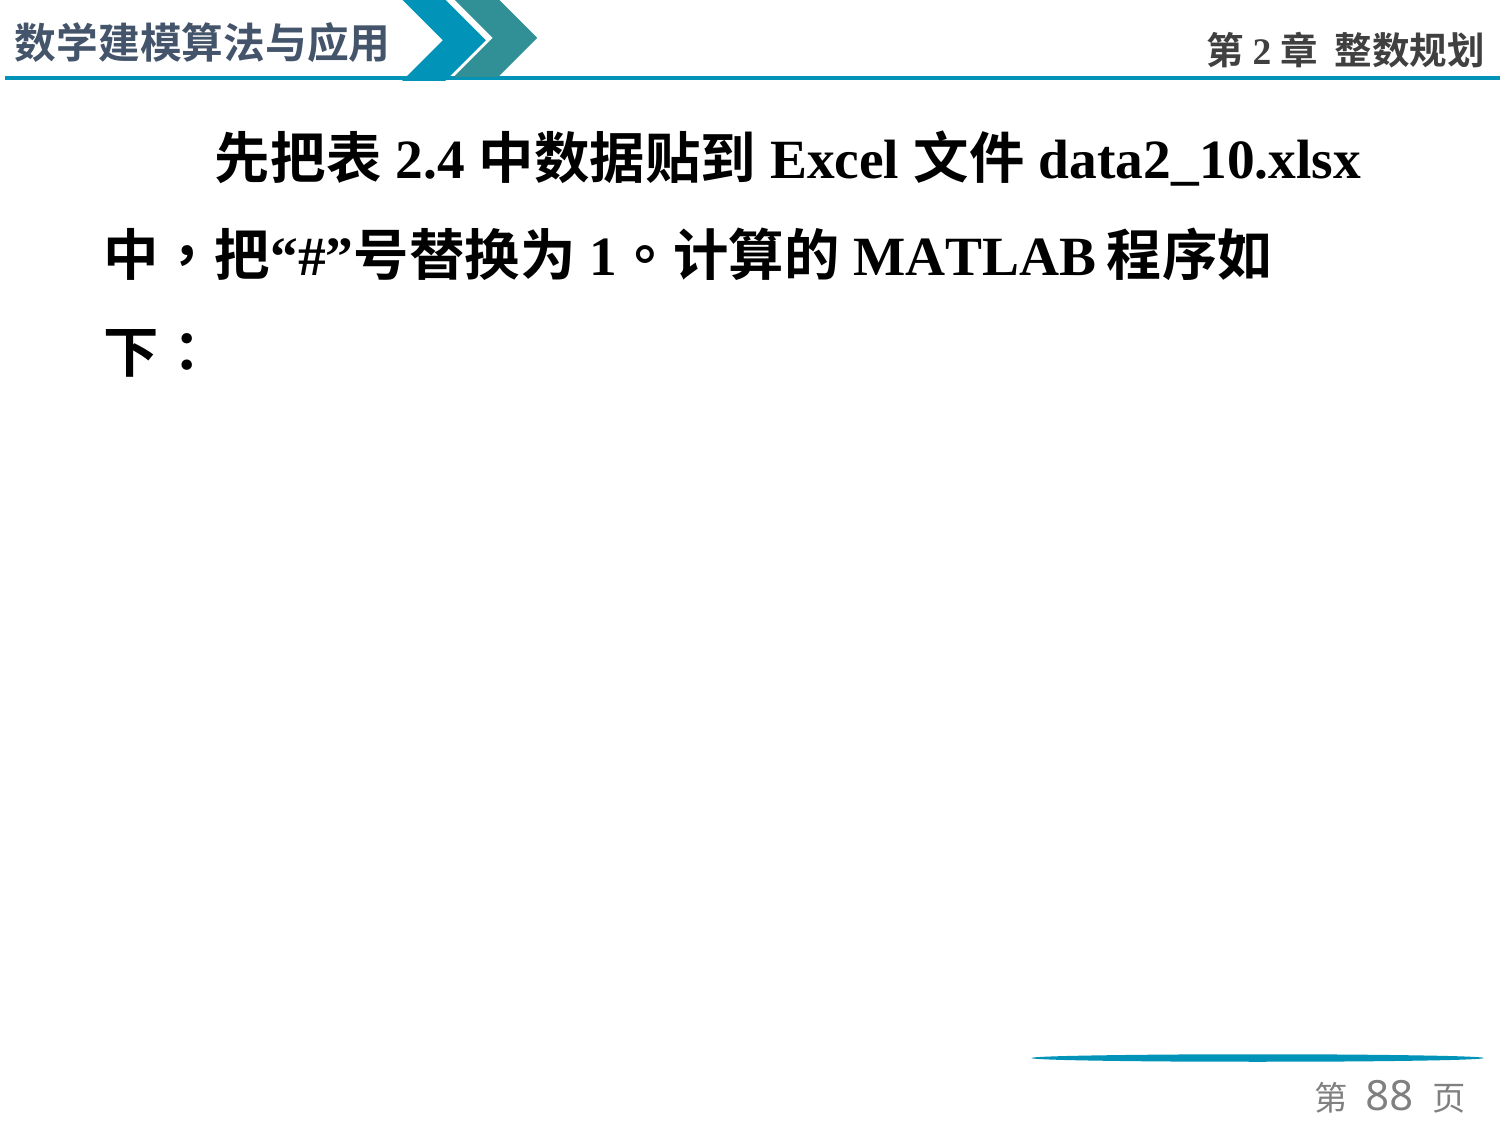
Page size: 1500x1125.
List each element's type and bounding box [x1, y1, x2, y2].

text_box [103, 121, 1379, 991]
